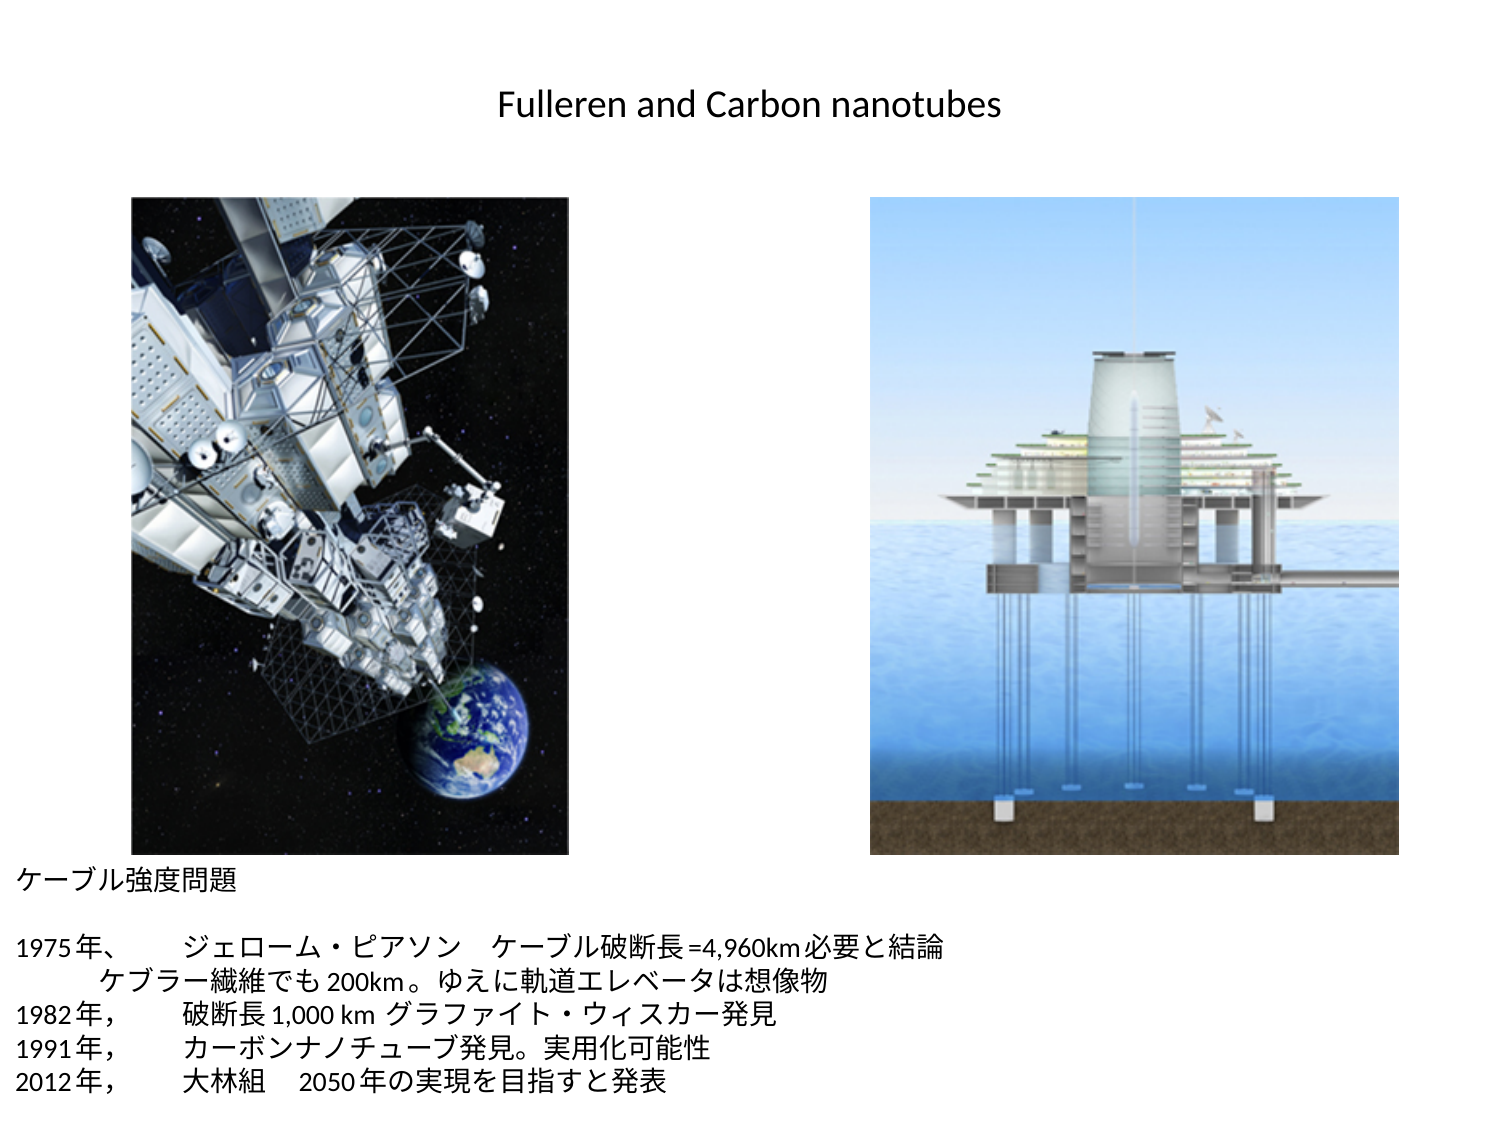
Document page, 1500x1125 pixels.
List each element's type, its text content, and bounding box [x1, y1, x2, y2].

text_box ケーブル強度問題 1975年、 ジェローム・ピアソン ケーブル破断長=4,960km必要と結論 ケブラー繊維でも200km。ゆえに軌道エレベータは想像物 1982年， 破断長1,000 km グラファイト・ウィスカー発見 1991年， カーボンナノチューブ発見。実用化可能性 2012年， 大林組 2050年の実現を目指すと発表 [0, 854, 1500, 1105]
picture [131, 197, 569, 856]
text_box Fulleren and Carbon nanotubes [0, 70, 1500, 134]
picture [870, 197, 1399, 856]
